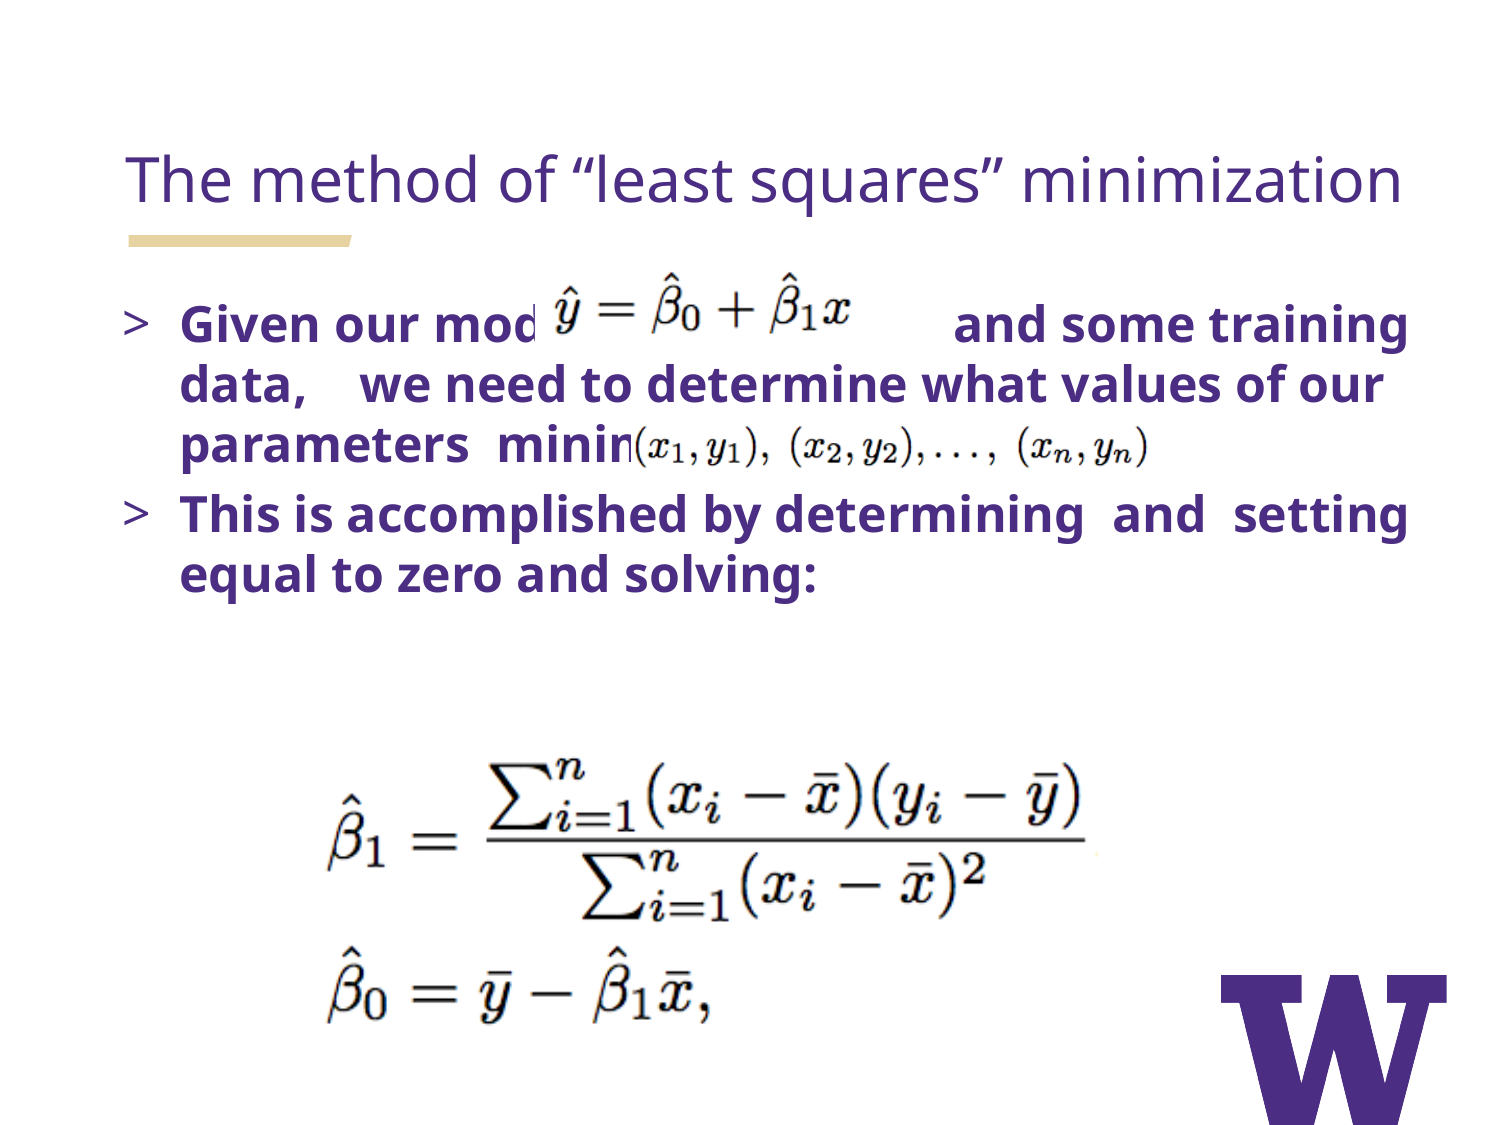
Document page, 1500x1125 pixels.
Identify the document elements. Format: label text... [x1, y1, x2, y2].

picture [128, 235, 352, 247]
picture [631, 416, 1150, 481]
picture [288, 734, 1098, 1050]
picture [534, 249, 853, 356]
picture [1221, 975, 1447, 1125]
list The method of “least squares” minimization [110, 60, 1453, 224]
